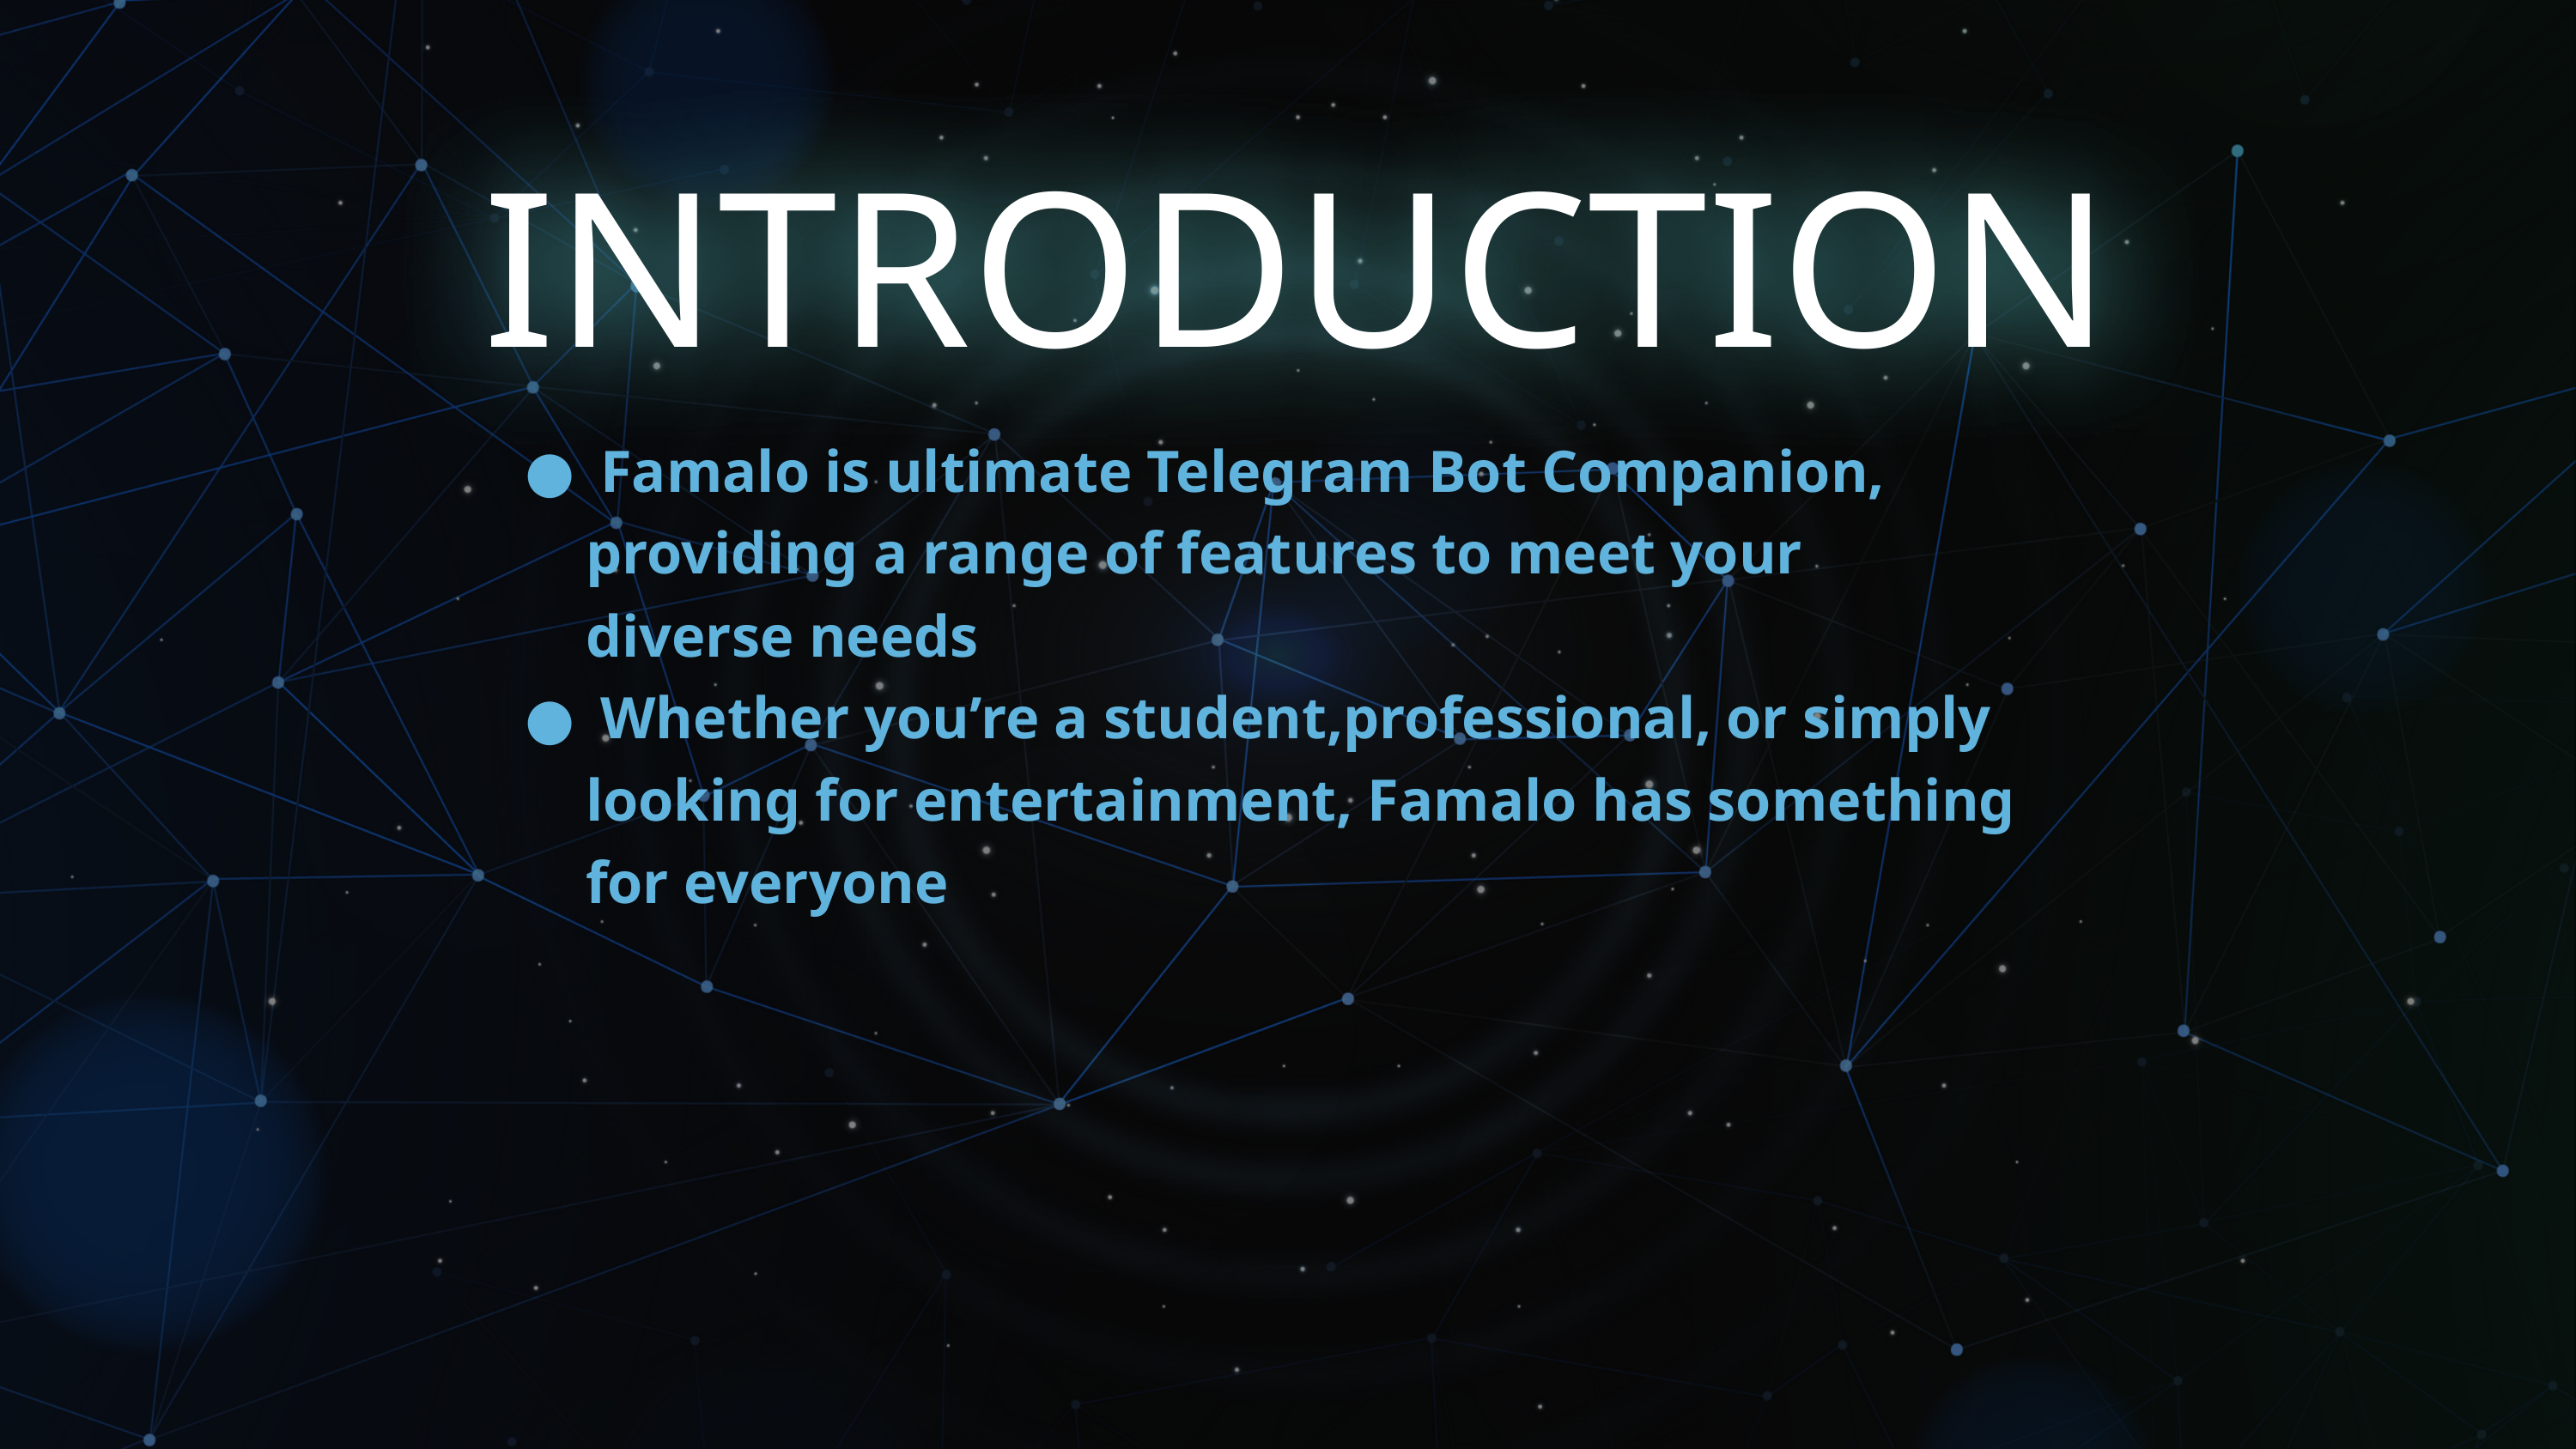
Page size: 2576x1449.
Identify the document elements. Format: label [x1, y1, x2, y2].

text_box [0, 0, 2576, 1449]
